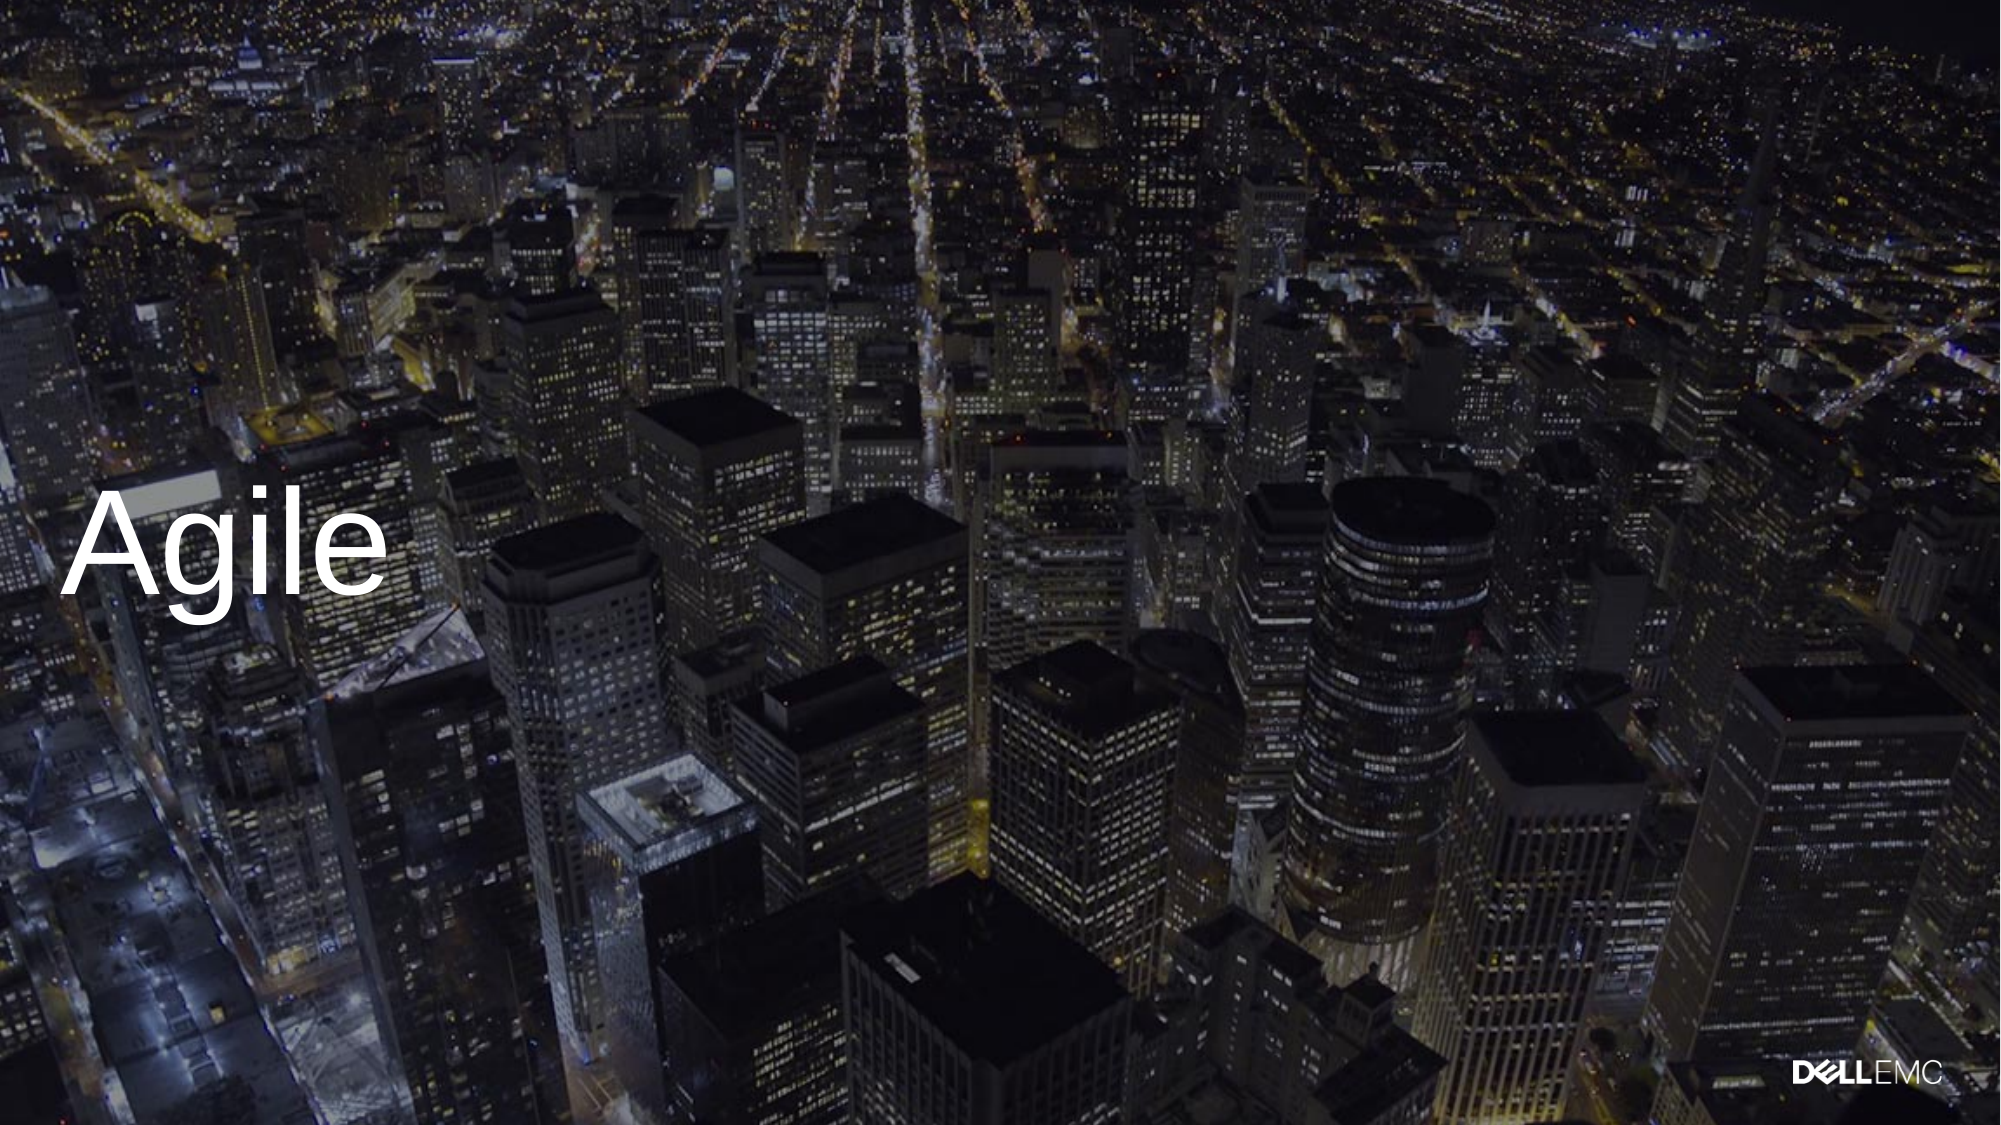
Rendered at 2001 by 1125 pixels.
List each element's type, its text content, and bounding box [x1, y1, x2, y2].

picture [0, 0, 2001, 1125]
title Agile [60, 382, 1559, 710]
